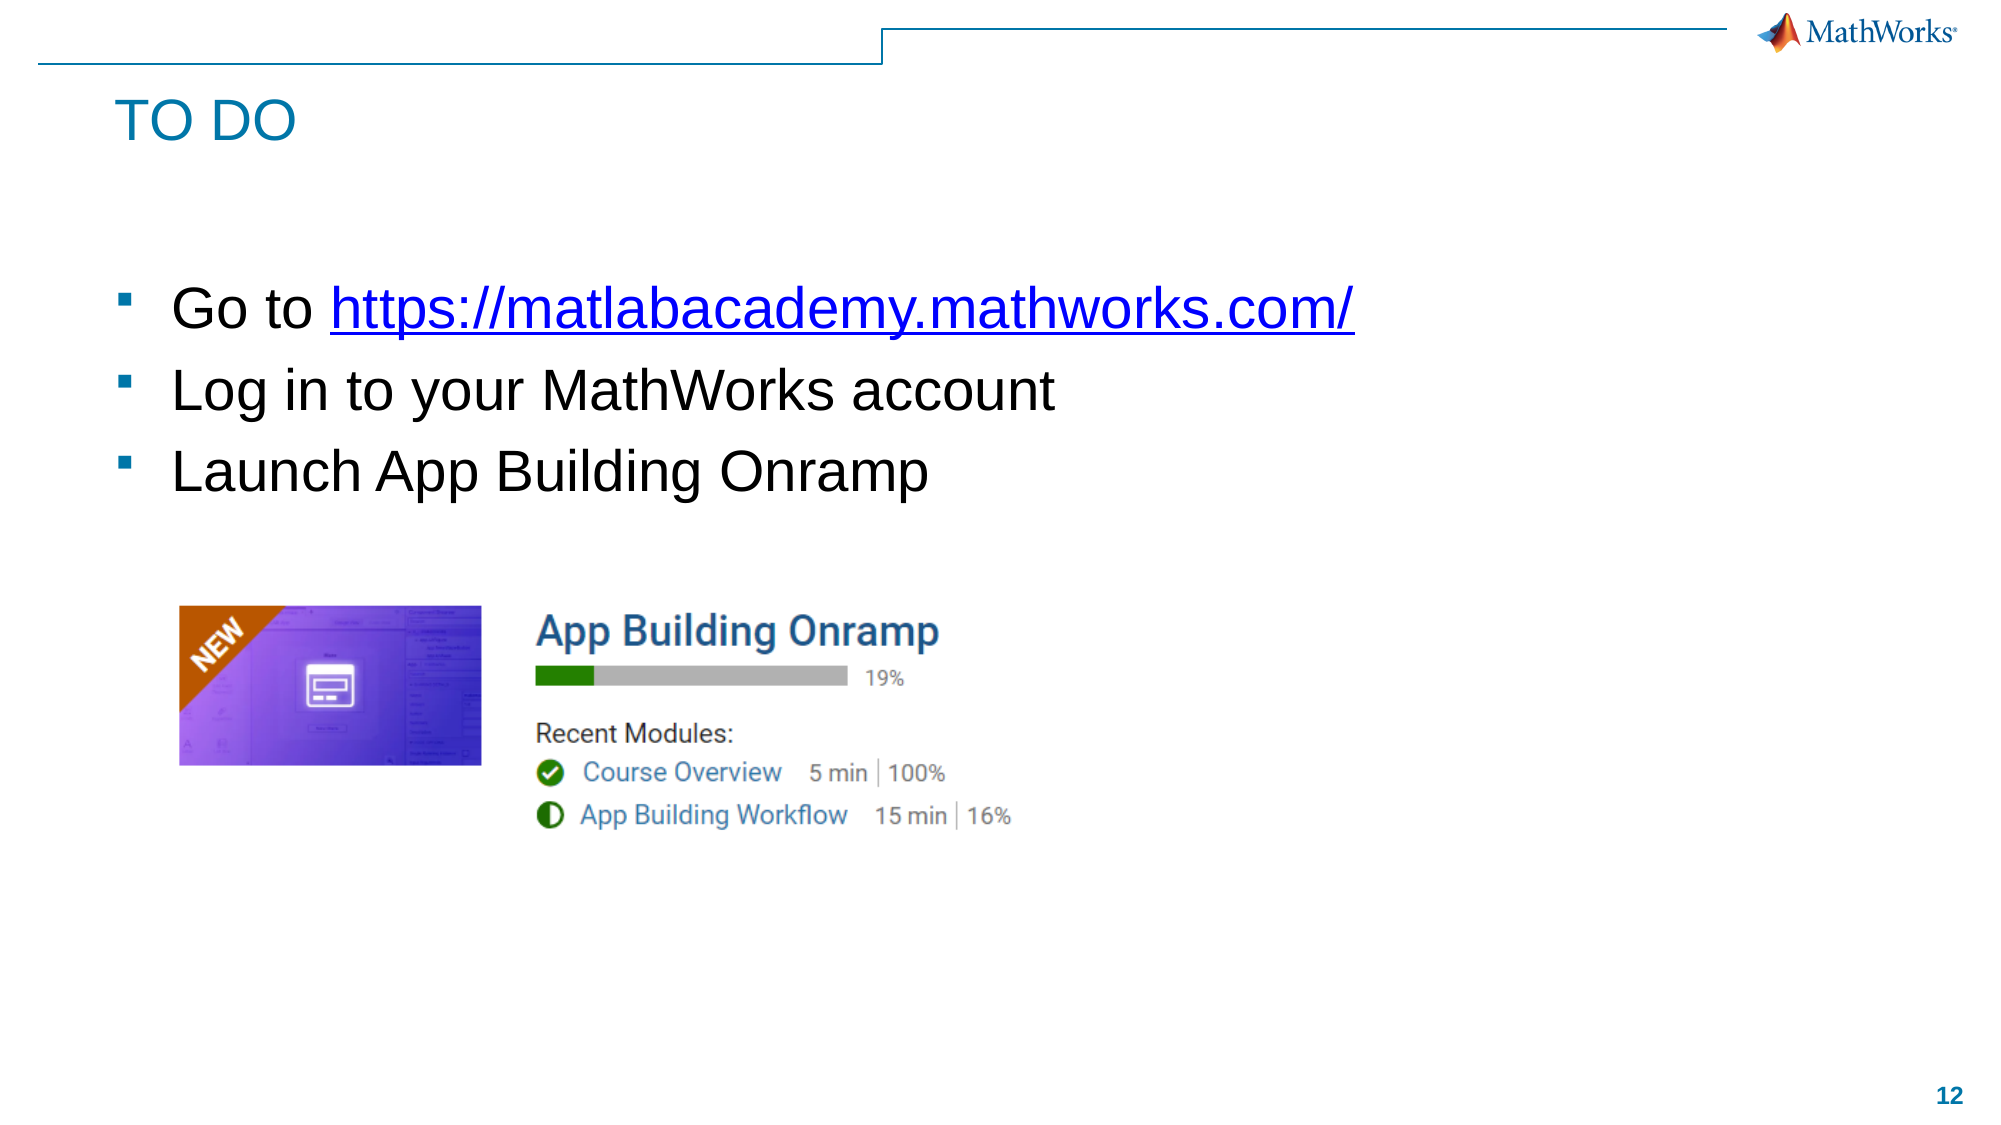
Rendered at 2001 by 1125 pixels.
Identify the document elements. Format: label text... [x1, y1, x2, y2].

title TO DO [99, 75, 1867, 238]
list Go to https://matlabacademy.mathworks.com/ Log in to your MathWorks account Launch App Building Onramp [99, 262, 1402, 1025]
picture [1751, 3, 1970, 63]
picture [161, 585, 1083, 850]
